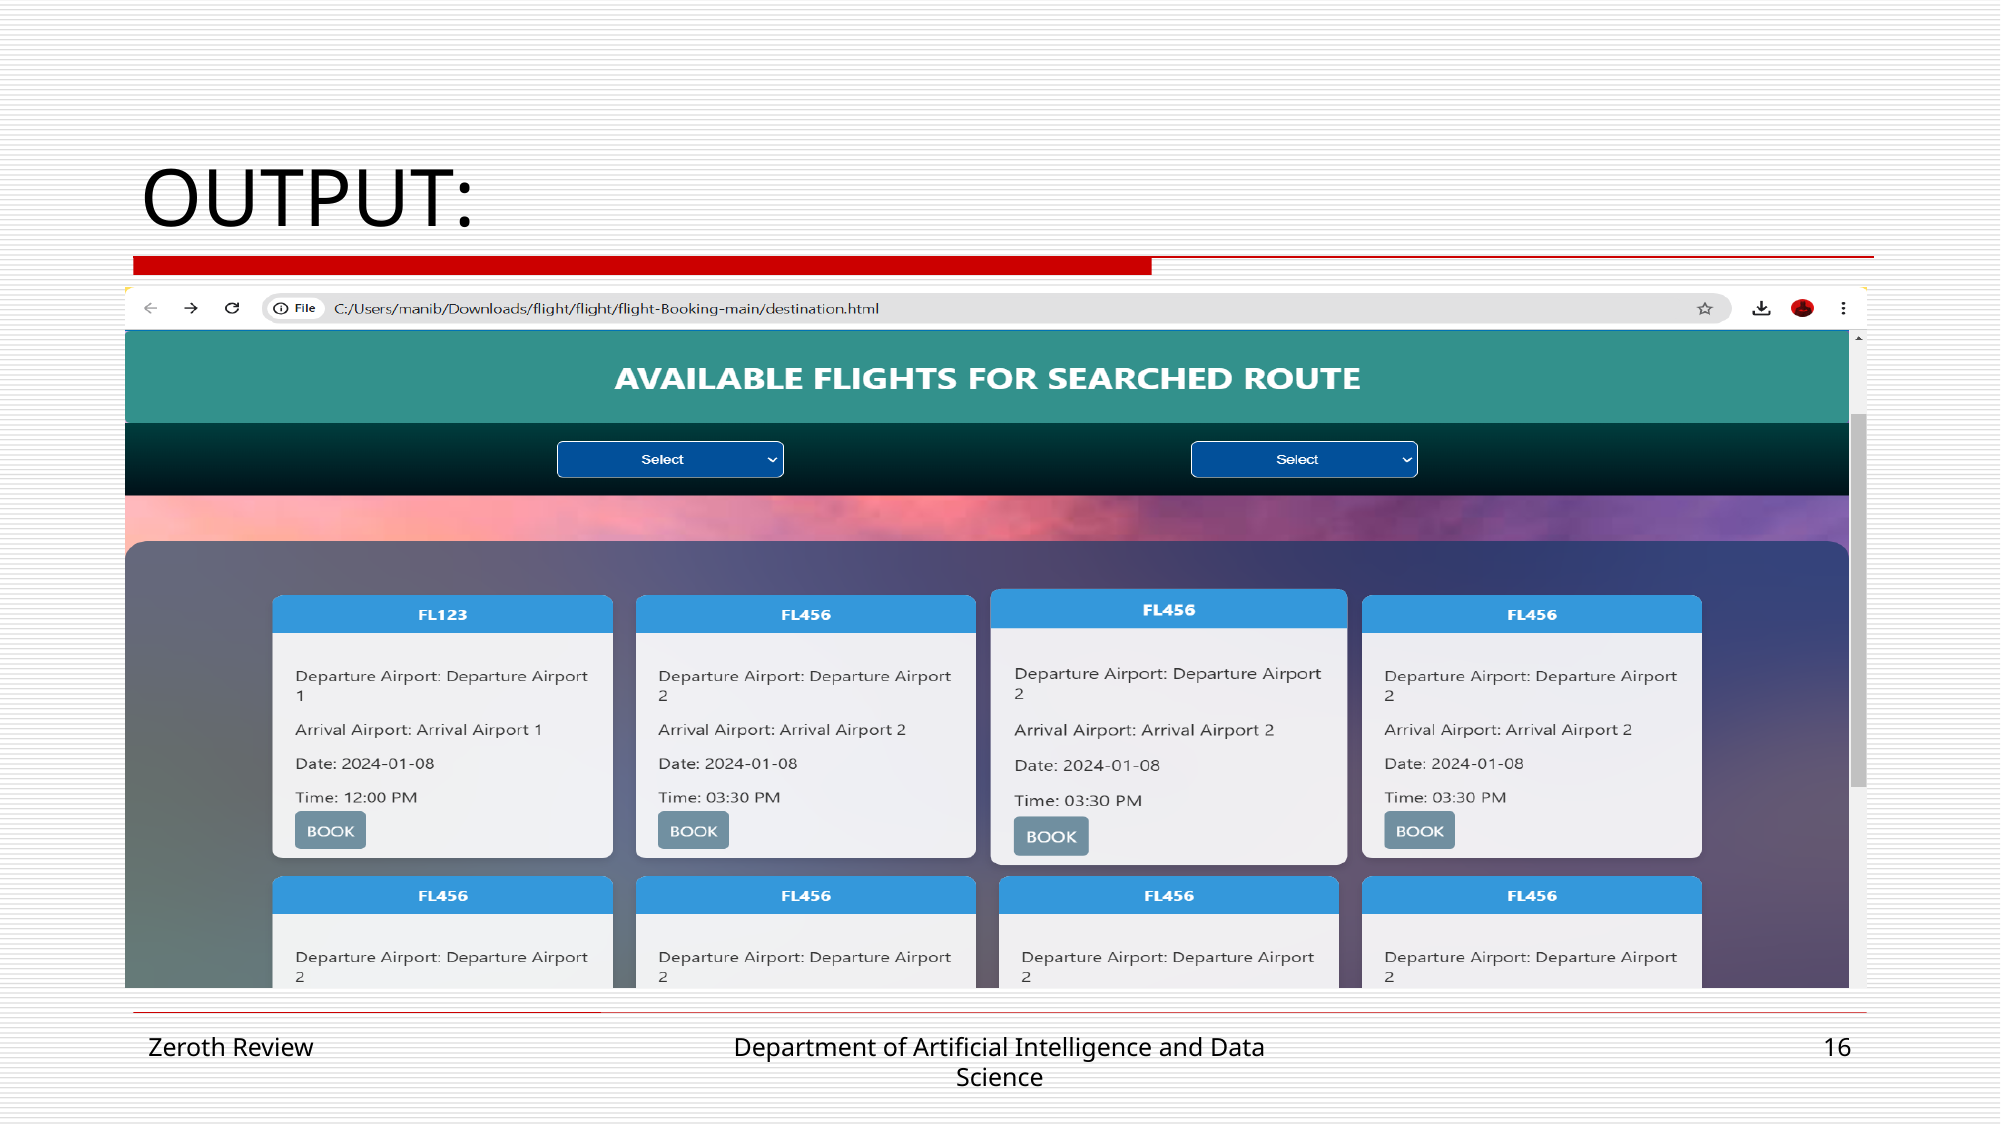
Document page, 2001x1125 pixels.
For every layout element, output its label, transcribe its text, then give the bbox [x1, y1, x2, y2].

picture [0, 0, 2001, 1125]
footer Department of Artificial Intelligence and Data Science [683, 1024, 1317, 1103]
slide_number Zeroth Review [133, 1024, 567, 1103]
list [125, 287, 1867, 988]
slide_number 16 [1433, 1024, 1867, 1103]
title OUTPUT: [125, 50, 1876, 250]
